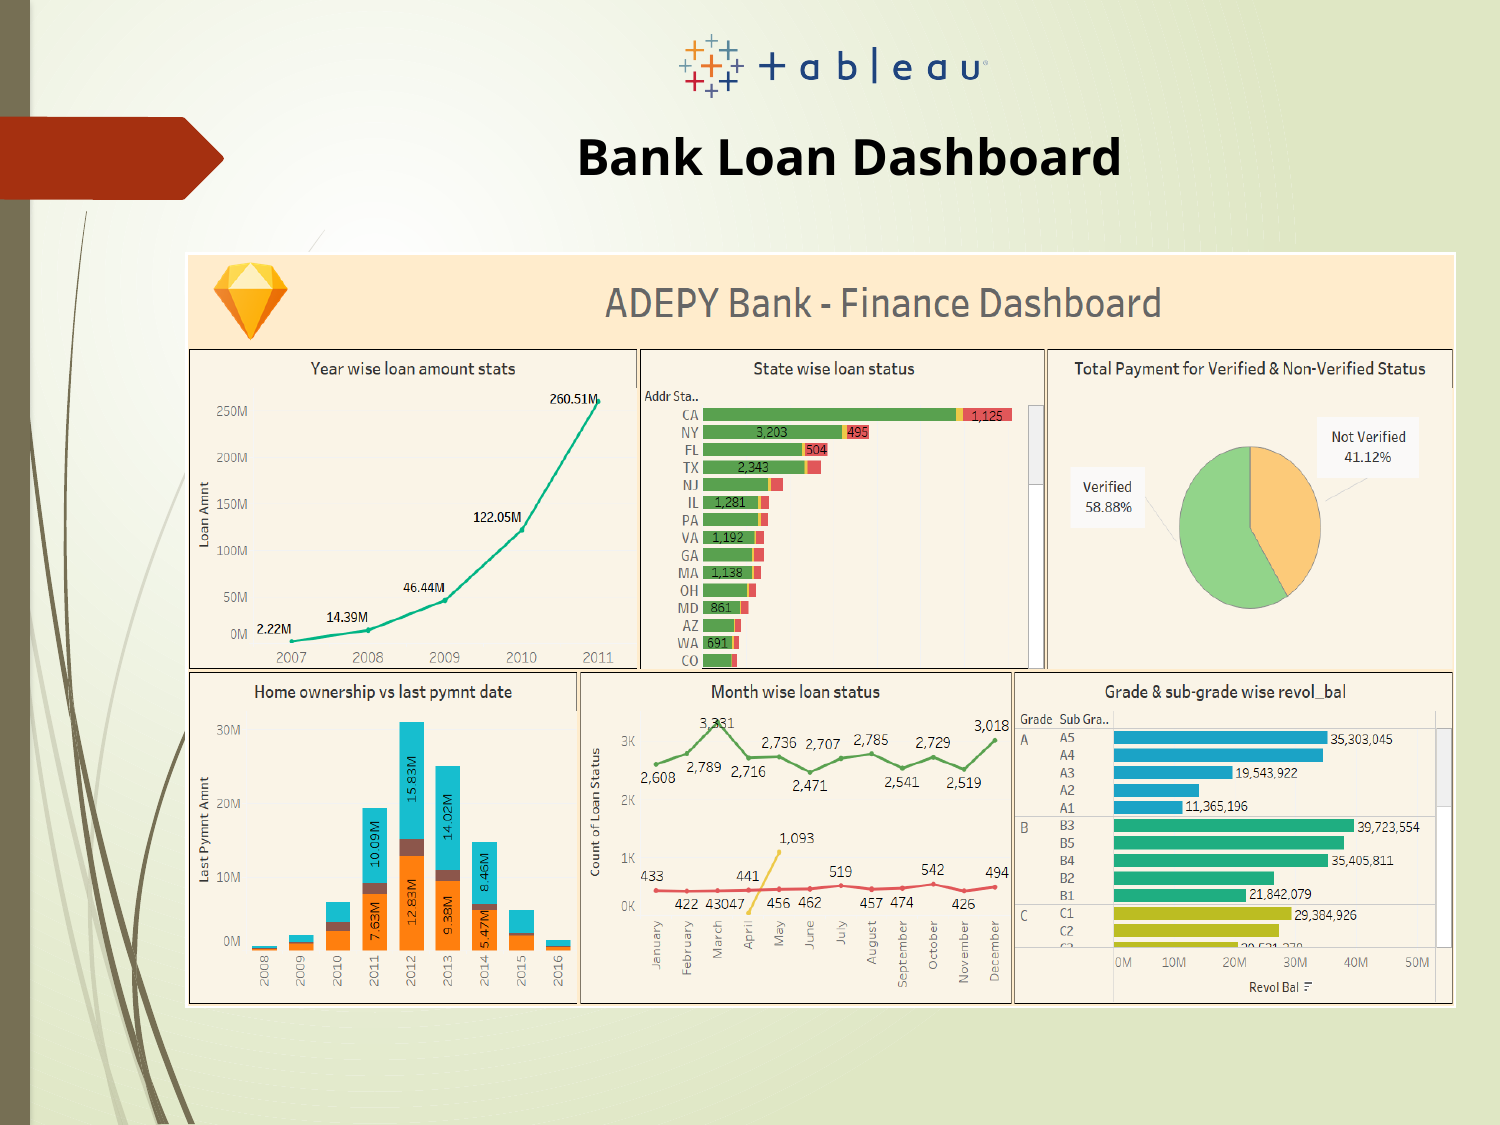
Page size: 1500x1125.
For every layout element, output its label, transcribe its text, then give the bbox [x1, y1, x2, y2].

title Bank Loan Dashboard [243, 117, 1456, 203]
picture [184, 252, 1456, 1008]
picture [678, 33, 988, 99]
